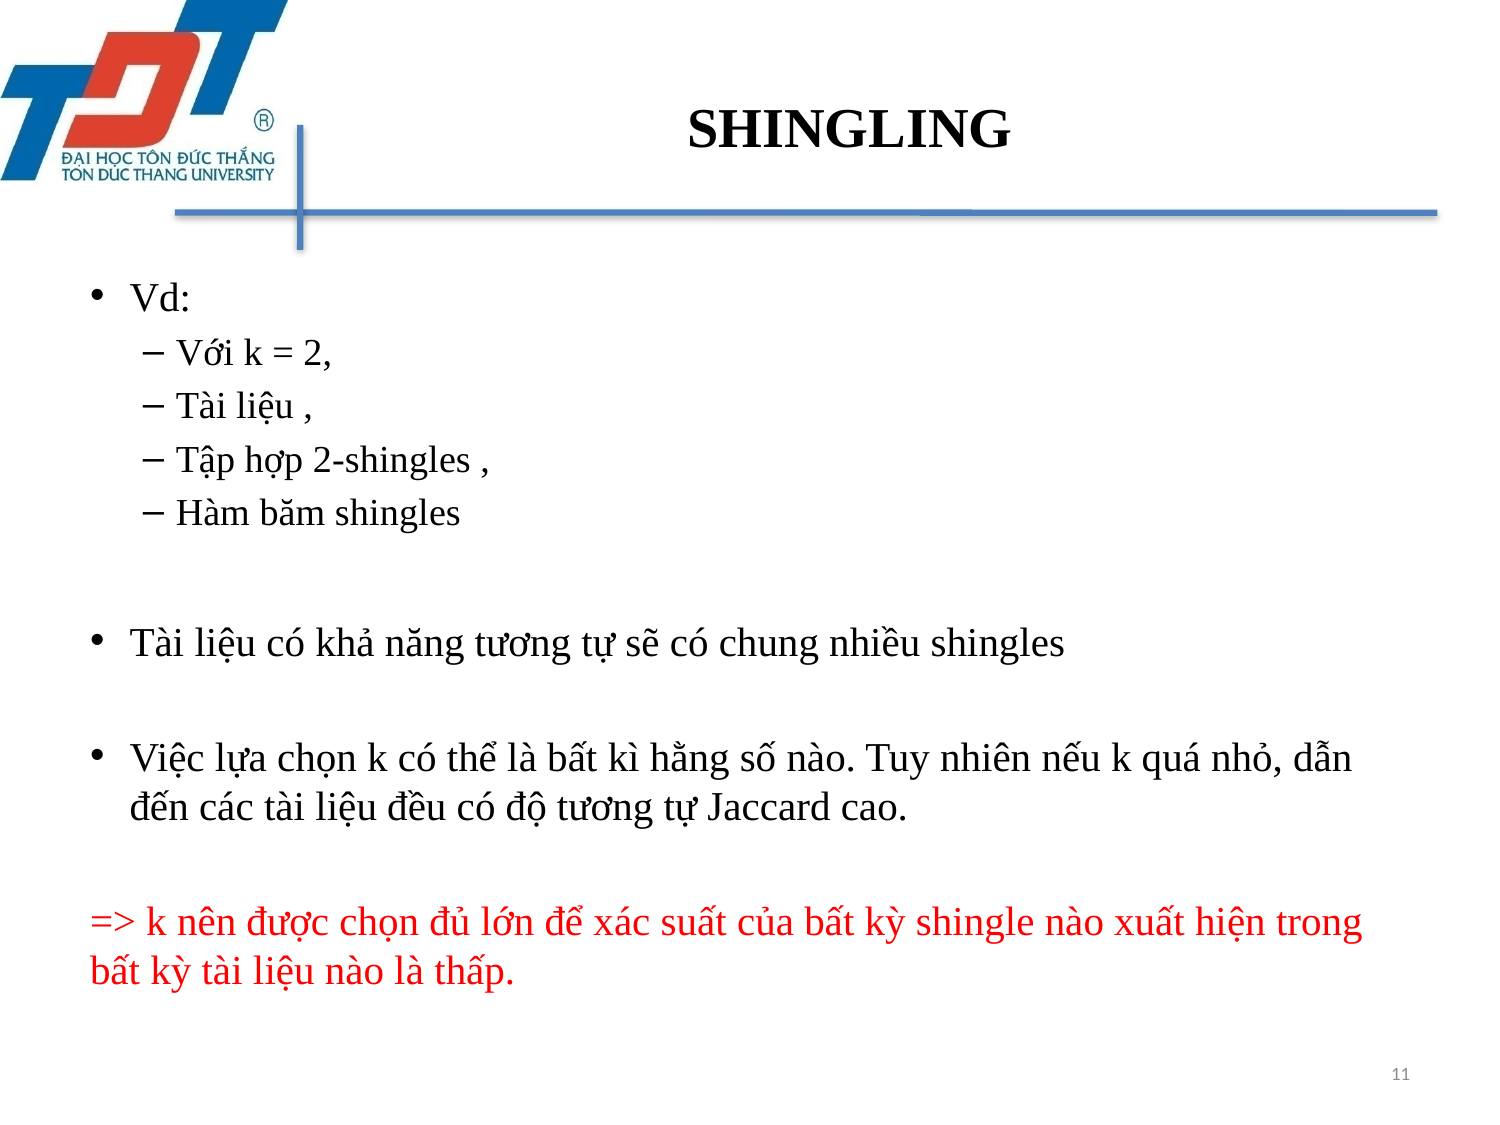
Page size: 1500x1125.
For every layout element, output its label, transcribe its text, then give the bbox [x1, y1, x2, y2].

title SHINGLING [174, 31, 1500, 219]
slide_number 11 [1074, 1042, 1425, 1103]
picture [0, 0, 288, 181]
